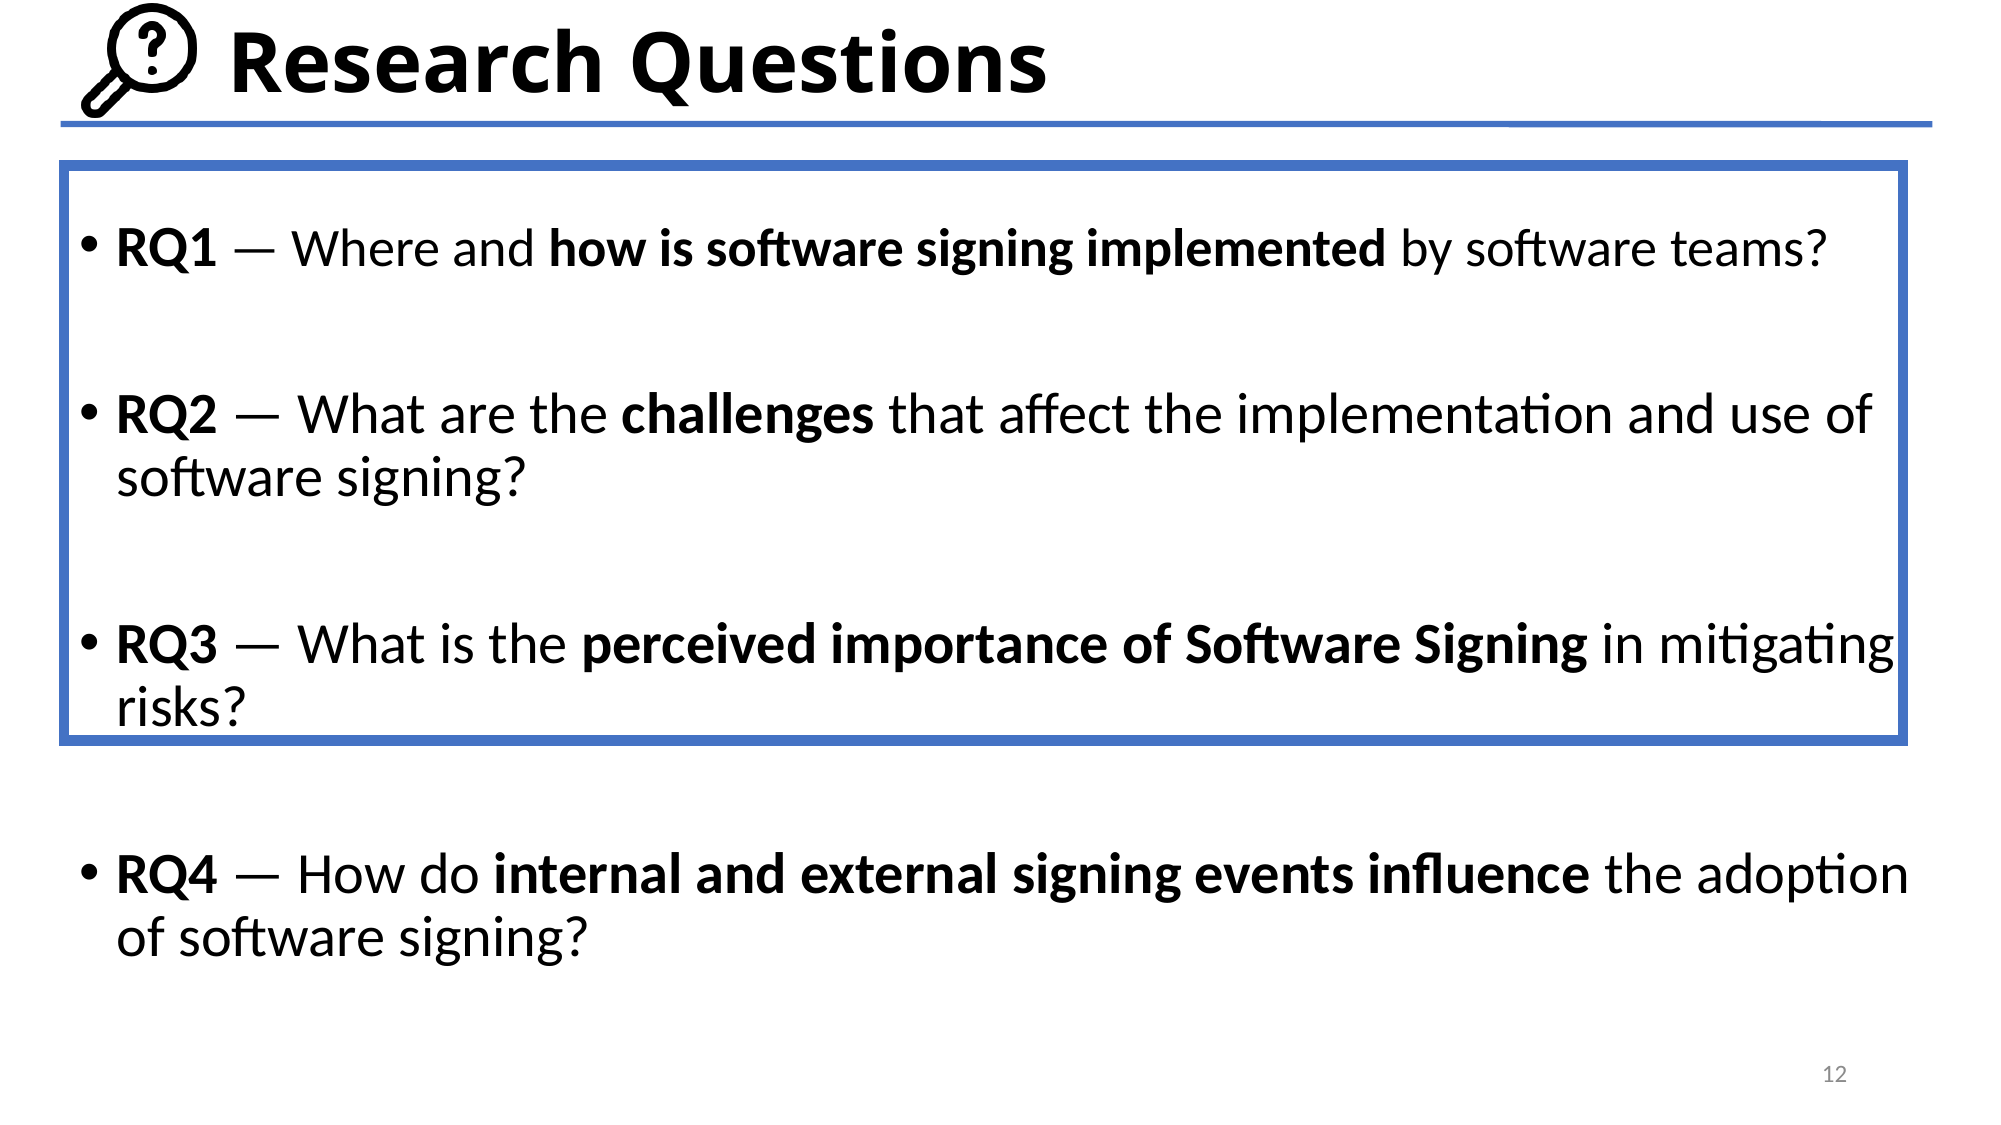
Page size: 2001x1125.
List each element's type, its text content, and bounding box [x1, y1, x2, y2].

picture [81, 3, 197, 118]
list RQ1 — Where and how is software signing implemented by software teams? RQ2 — What are the challenges that affect the implementation and use of software signing? RQ3 — What is the perceived importance of Software Signing in mitigating risks? RQ4 — How do internal and external signing events influence the adoption of software signing? [64, 127, 1936, 1034]
slide_number 12 [1412, 1042, 1863, 1103]
title Research Questions [212, 13, 1489, 118]
